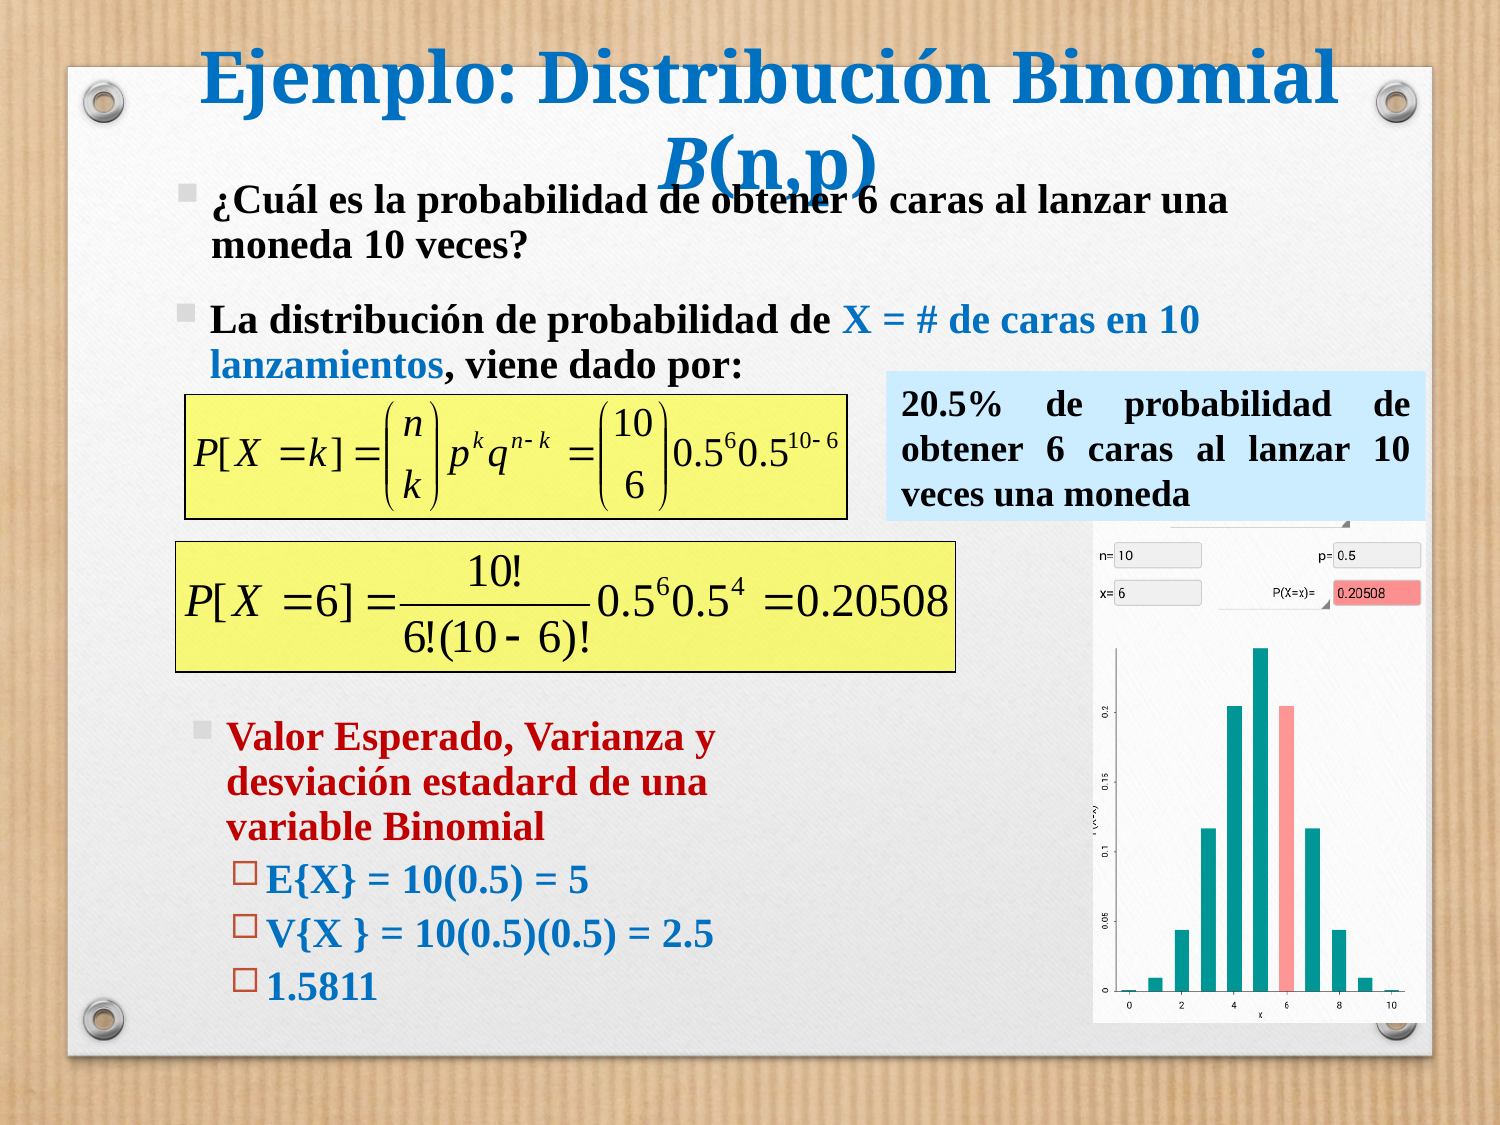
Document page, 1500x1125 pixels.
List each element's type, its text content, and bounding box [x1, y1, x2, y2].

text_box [175, 541, 956, 672]
text_box La distribución de probabilidad de X = # de caras en 10 lanzamientos, viene dado por: [159, 289, 1377, 395]
text_box 20.5% de probabilidad de obtener 6 caras al lanzar 10 veces una moneda [886, 371, 1426, 521]
title Ejemplo: Distribución Binomial B(n,p) [113, 24, 1426, 212]
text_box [185, 394, 847, 519]
text_box ¿Cuál es la probabilidad de obtener 6 caras al lanzar una moneda 10 veces? [161, 169, 1378, 275]
picture [0, 0, 1500, 1125]
